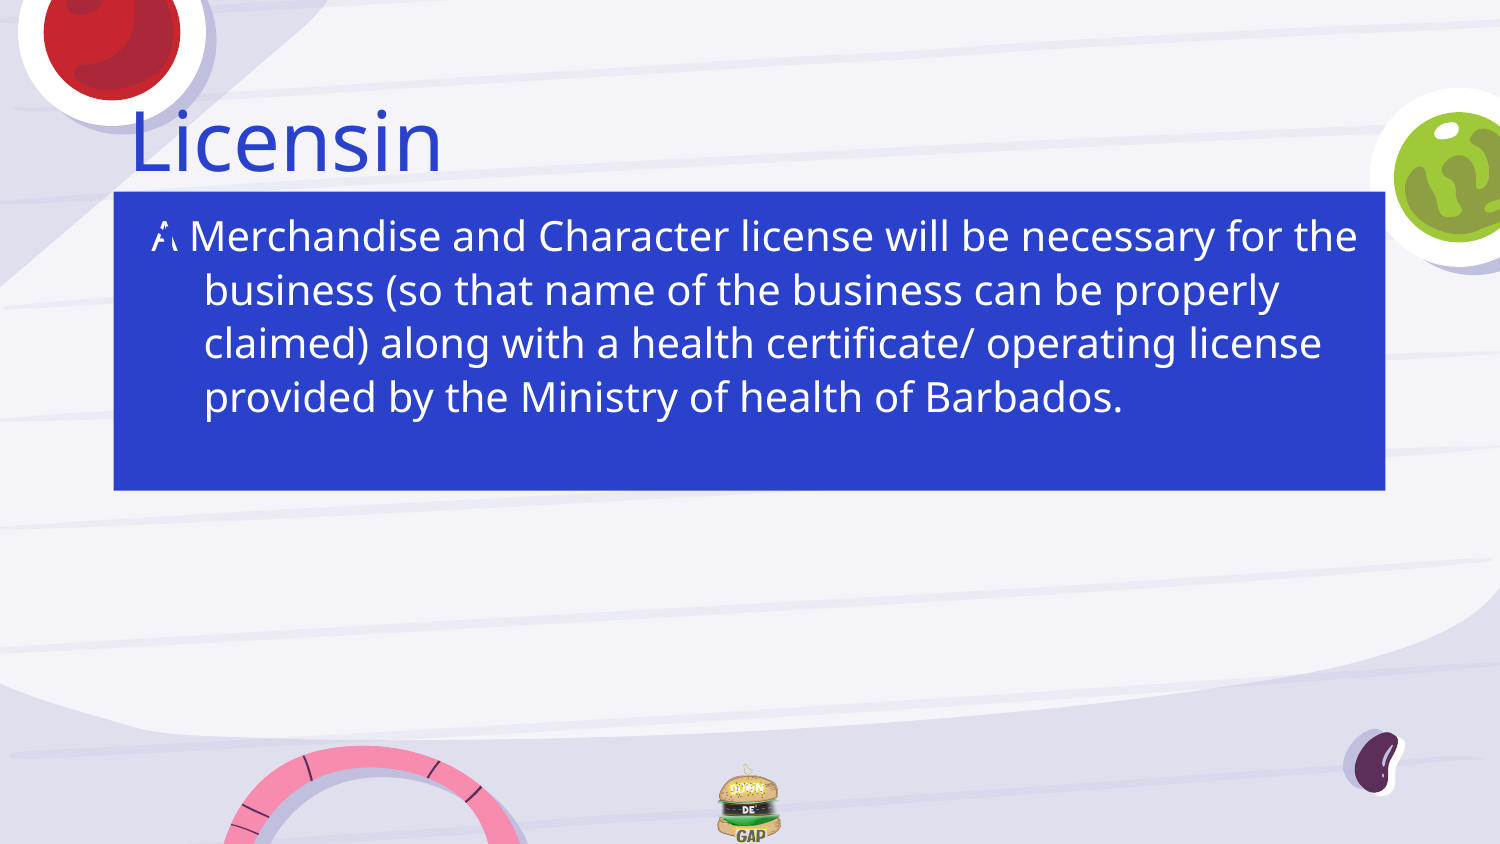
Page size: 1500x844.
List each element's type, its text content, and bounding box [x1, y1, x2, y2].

picture [709, 763, 790, 844]
subtitle A Merchandise and Character license will be necessary for the business (so that name of the business can be properly claimed) along with a health certificate/ operating license provided by the Ministry of health of Barbados. [113, 191, 1386, 491]
title Licensing [113, 73, 465, 192]
